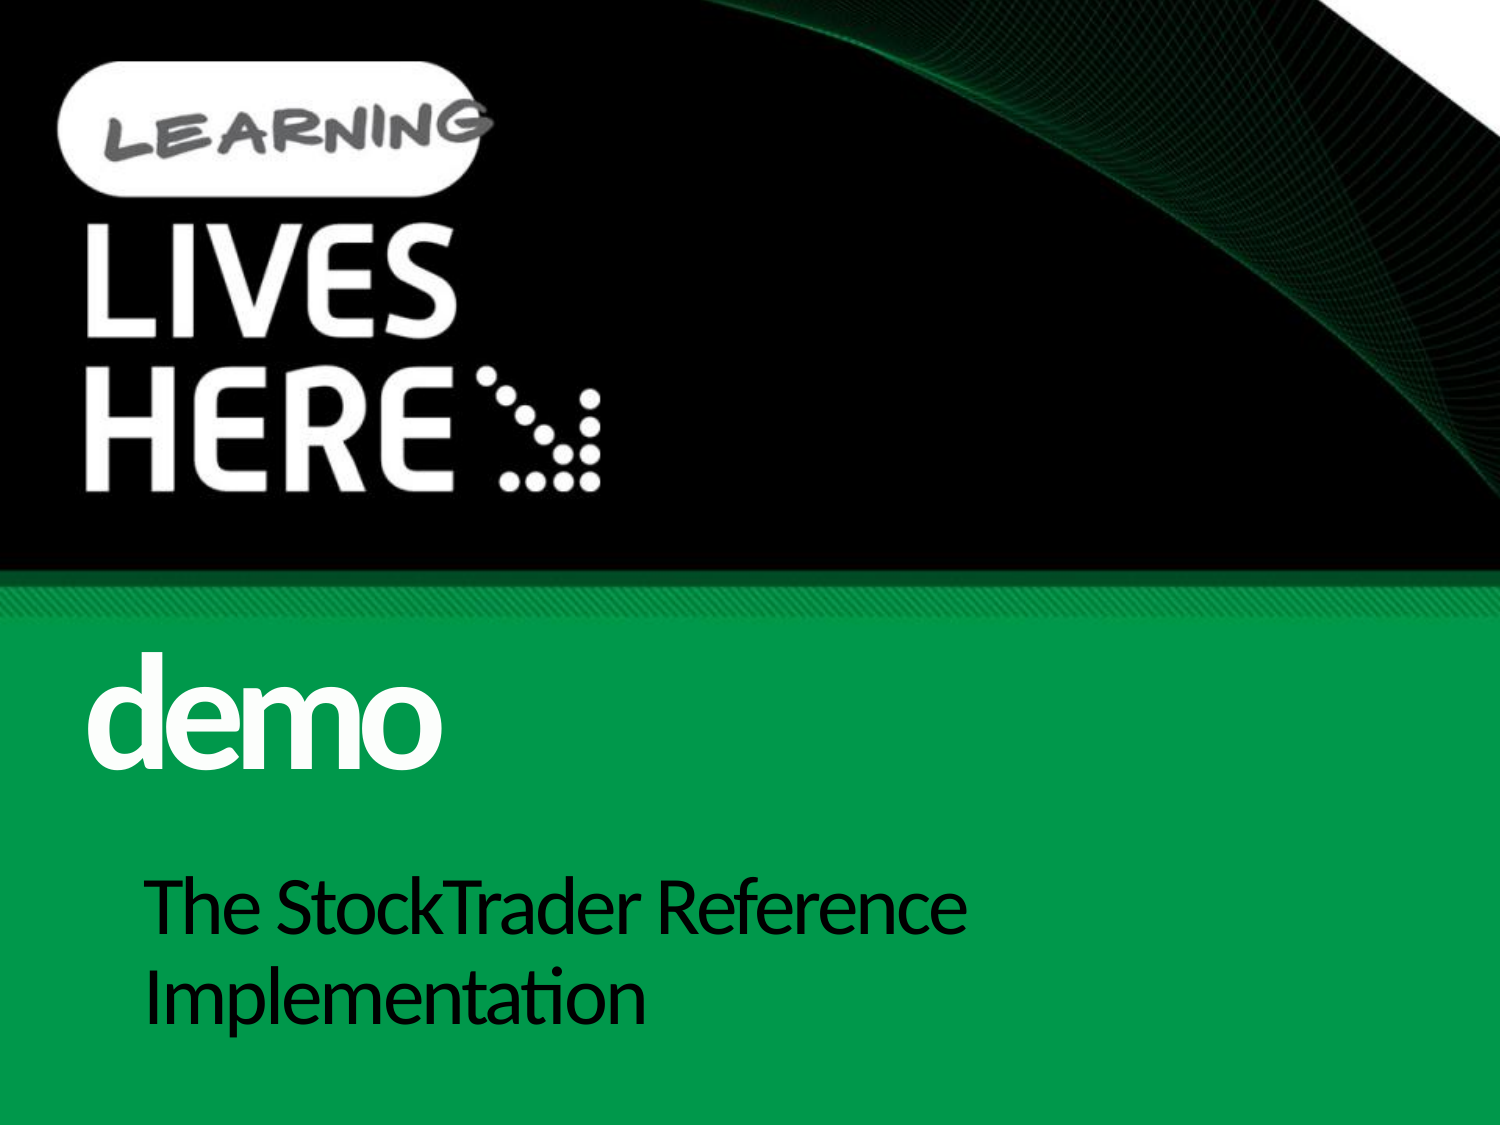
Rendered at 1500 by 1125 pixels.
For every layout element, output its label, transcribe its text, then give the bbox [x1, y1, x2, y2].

picture [0, 0, 1500, 1125]
title The StockTrader Reference Implementation [143, 862, 1424, 1081]
list demo [83, 625, 1344, 800]
